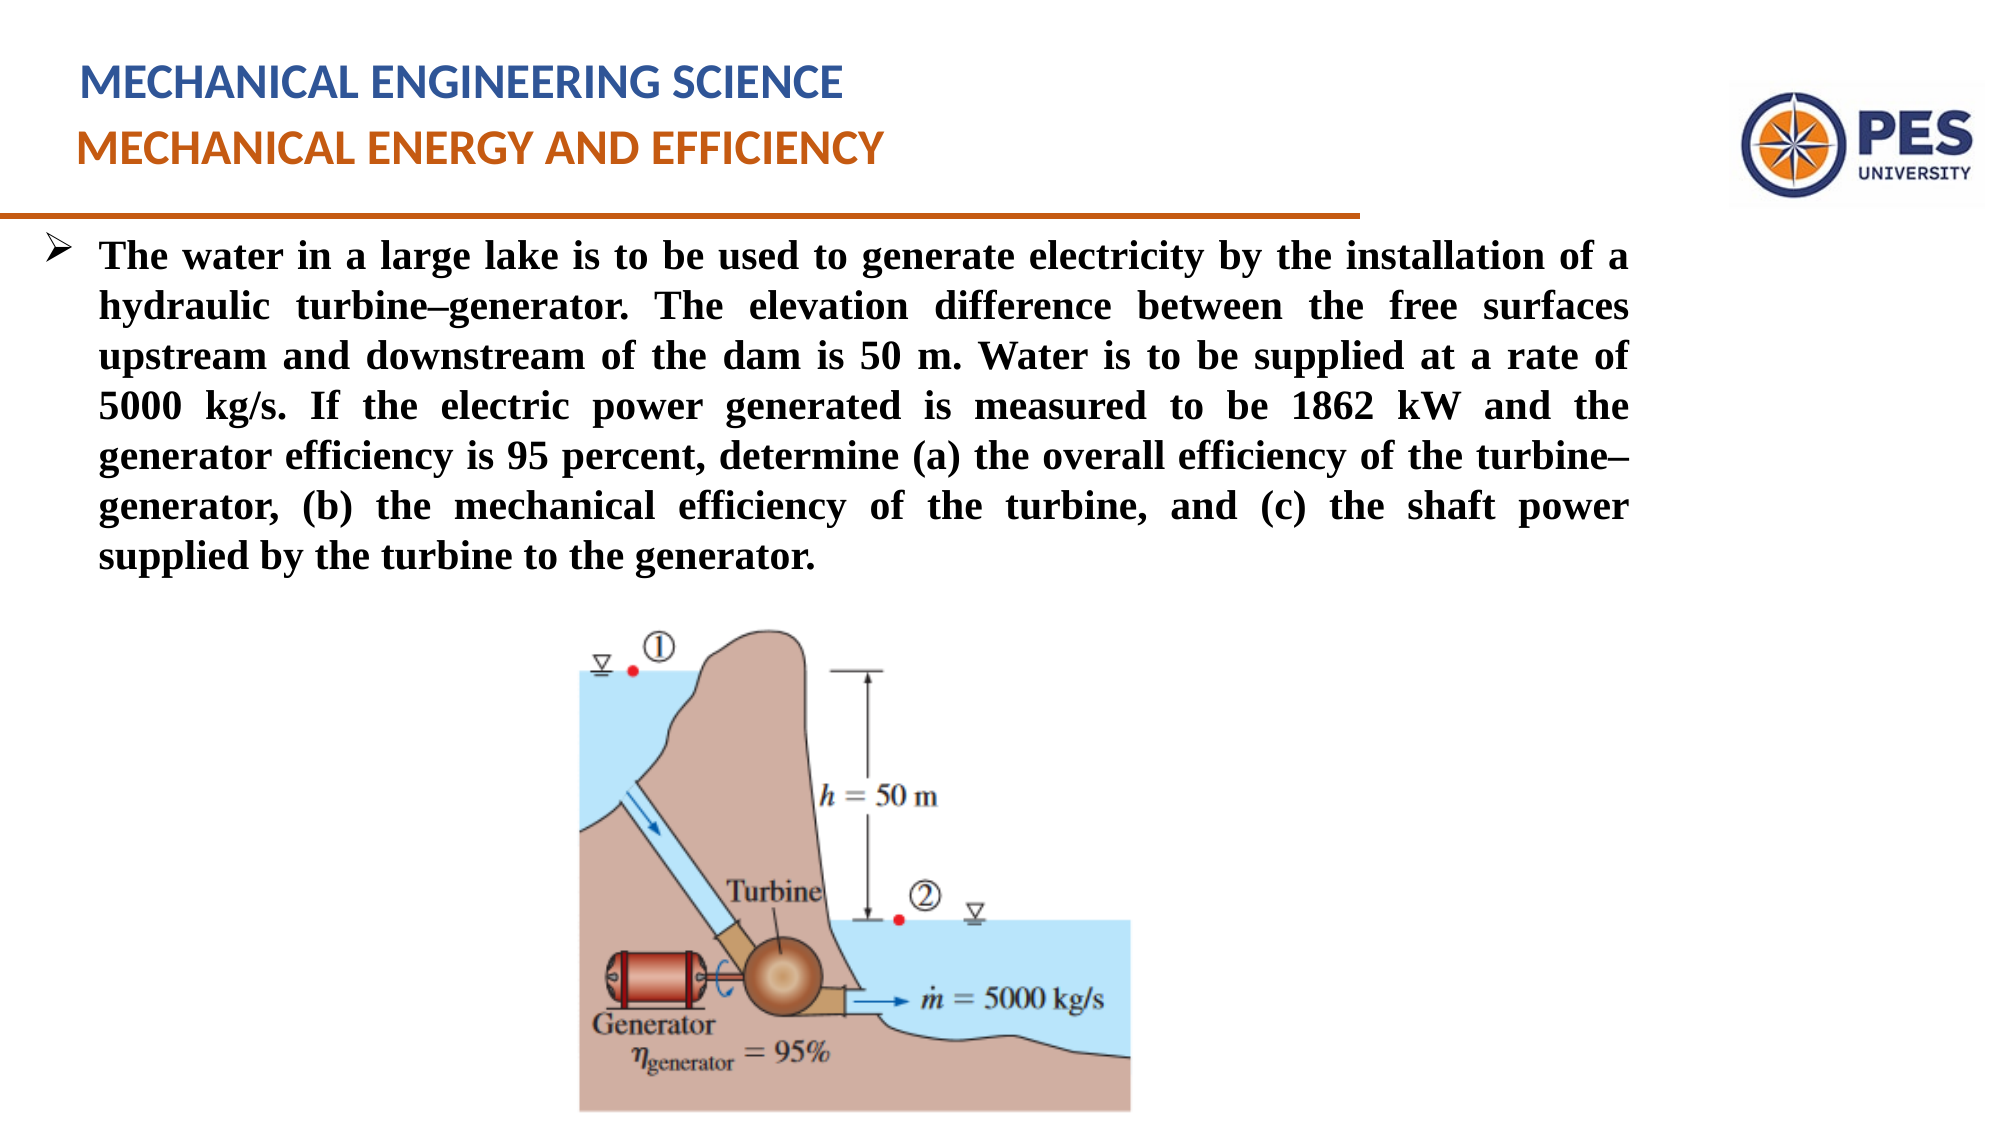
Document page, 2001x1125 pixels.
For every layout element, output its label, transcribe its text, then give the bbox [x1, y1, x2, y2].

text_box MECHANICAL ENGINEERING SCIENCE [64, 41, 1295, 117]
text_box MECHANICAL ENERGY AND EFFICIENCY [60, 106, 1374, 182]
picture [544, 583, 1165, 1125]
picture [1729, 17, 1985, 273]
text_box The water in a large lake is to be used to generate electricity by the installation of a hydraulic turbine–generator. The elevation difference between the free surfaces upstream and downstream of the dam is 50 m. Water is to be supplied at a rate of 5000 kg/s. If the electric power generated is measured to be 1862 kW and the generator efficiency is 95 percent, determine (a) the overall efficiency of the turbine–generator, (b) the mechanical efficiency of the turbine, and (c) the shaft power supplied by the turbine to the generator. [27, 220, 1646, 1125]
